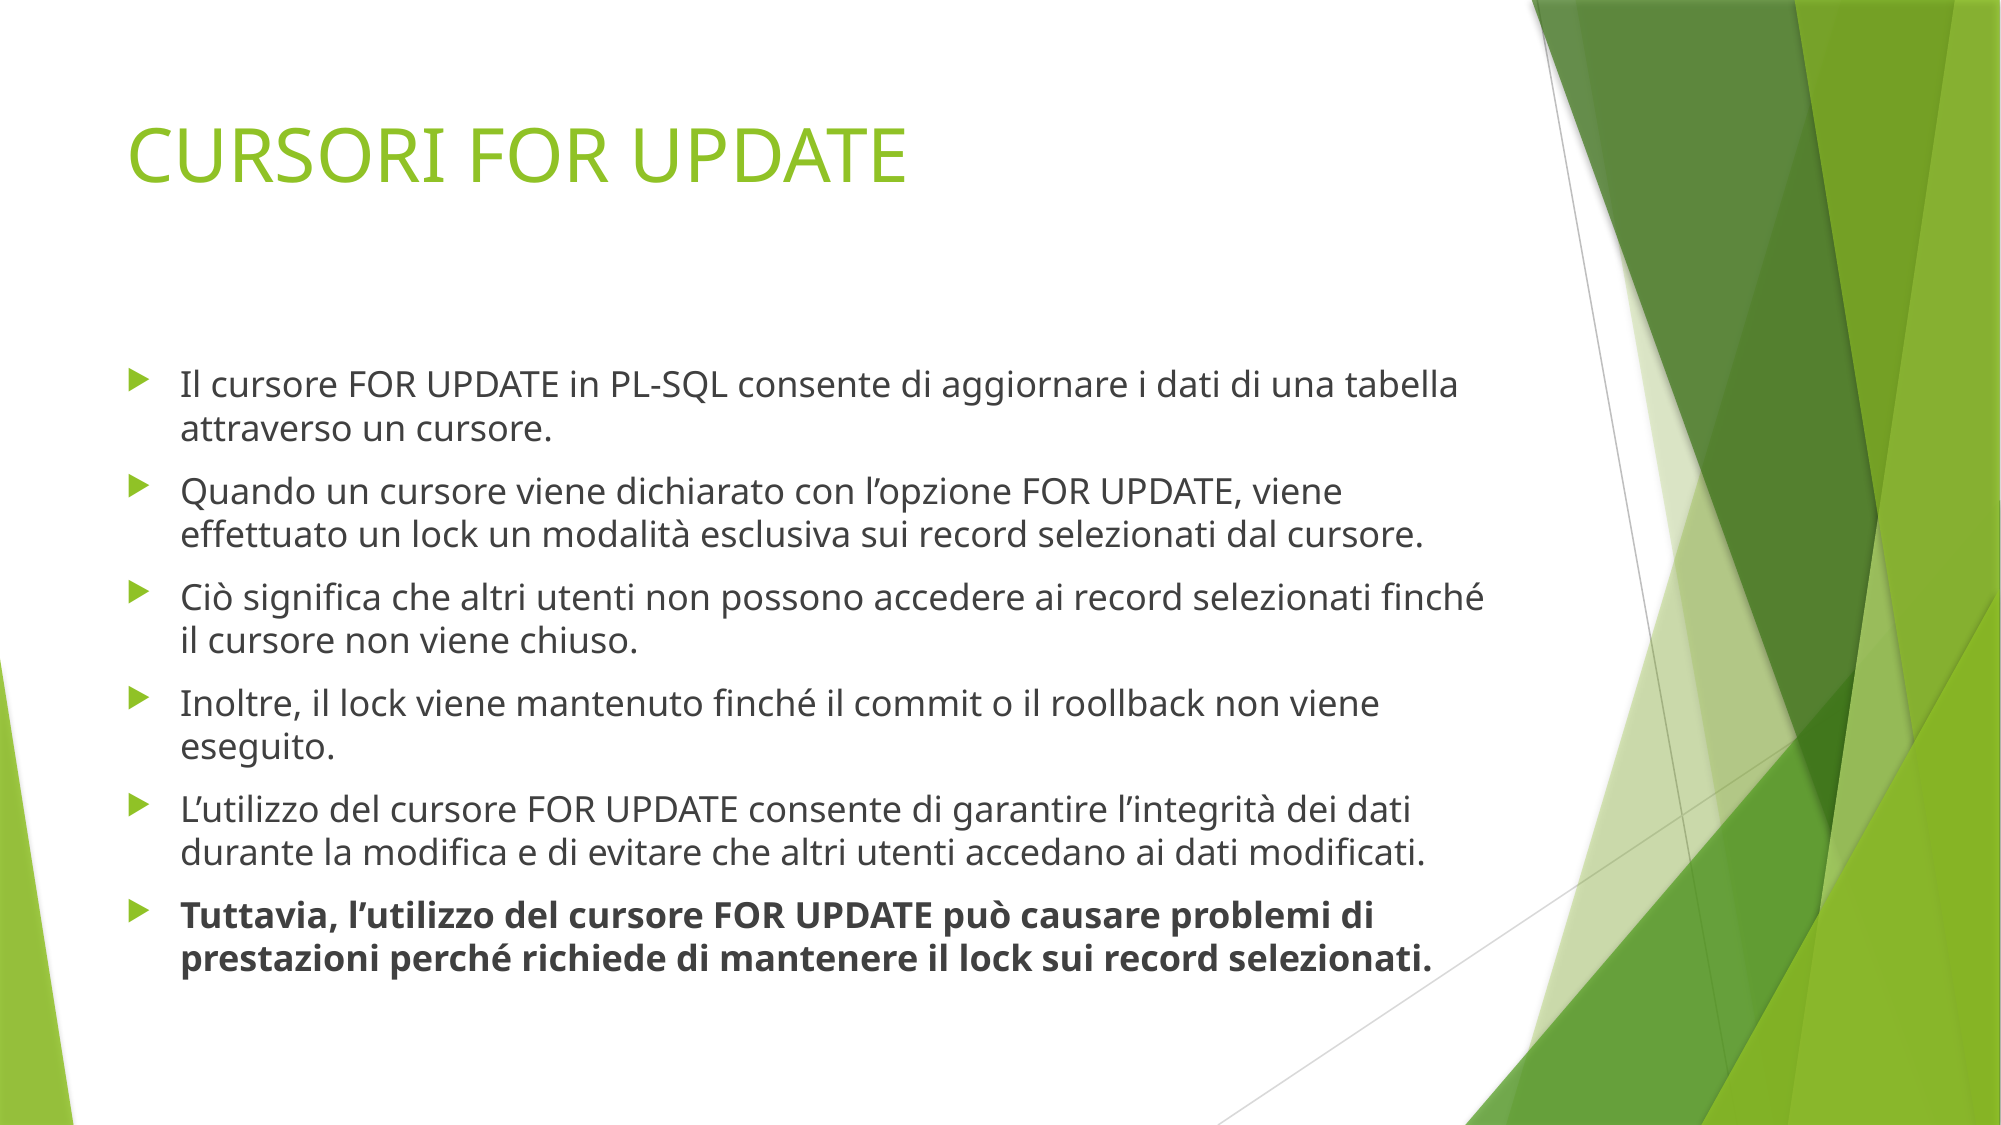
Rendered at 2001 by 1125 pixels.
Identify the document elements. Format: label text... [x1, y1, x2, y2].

title CURSORI FOR UPDATE [111, 99, 1522, 317]
list Il cursore FOR UPDATE in PL-SQL consente di aggiornare i dati di una tabella attraverso un cursore. Quando un cursore viene dichiarato con l’opzione FOR UPDATE, viene effettuato un lock un modalità esclusiva sui record selezionati dal cursore. Ciò significa che altri utenti non possono accedere ai record selezionati finché il cursore non viene chiuso. Inoltre, il lock viene mantenuto finché il commit o il roollback non viene eseguito. L’utilizzo del cursore FOR UPDATE consente di garantire l’integrità dei dati durante la modifica e di evitare che altri utenti accedano ai dati modificati. Tuttavia, l’utilizzo del cursore FOR UPDATE può causare problemi di prestazioni perché richiede di mantenere il lock sui record selezionati. [111, 354, 1522, 992]
